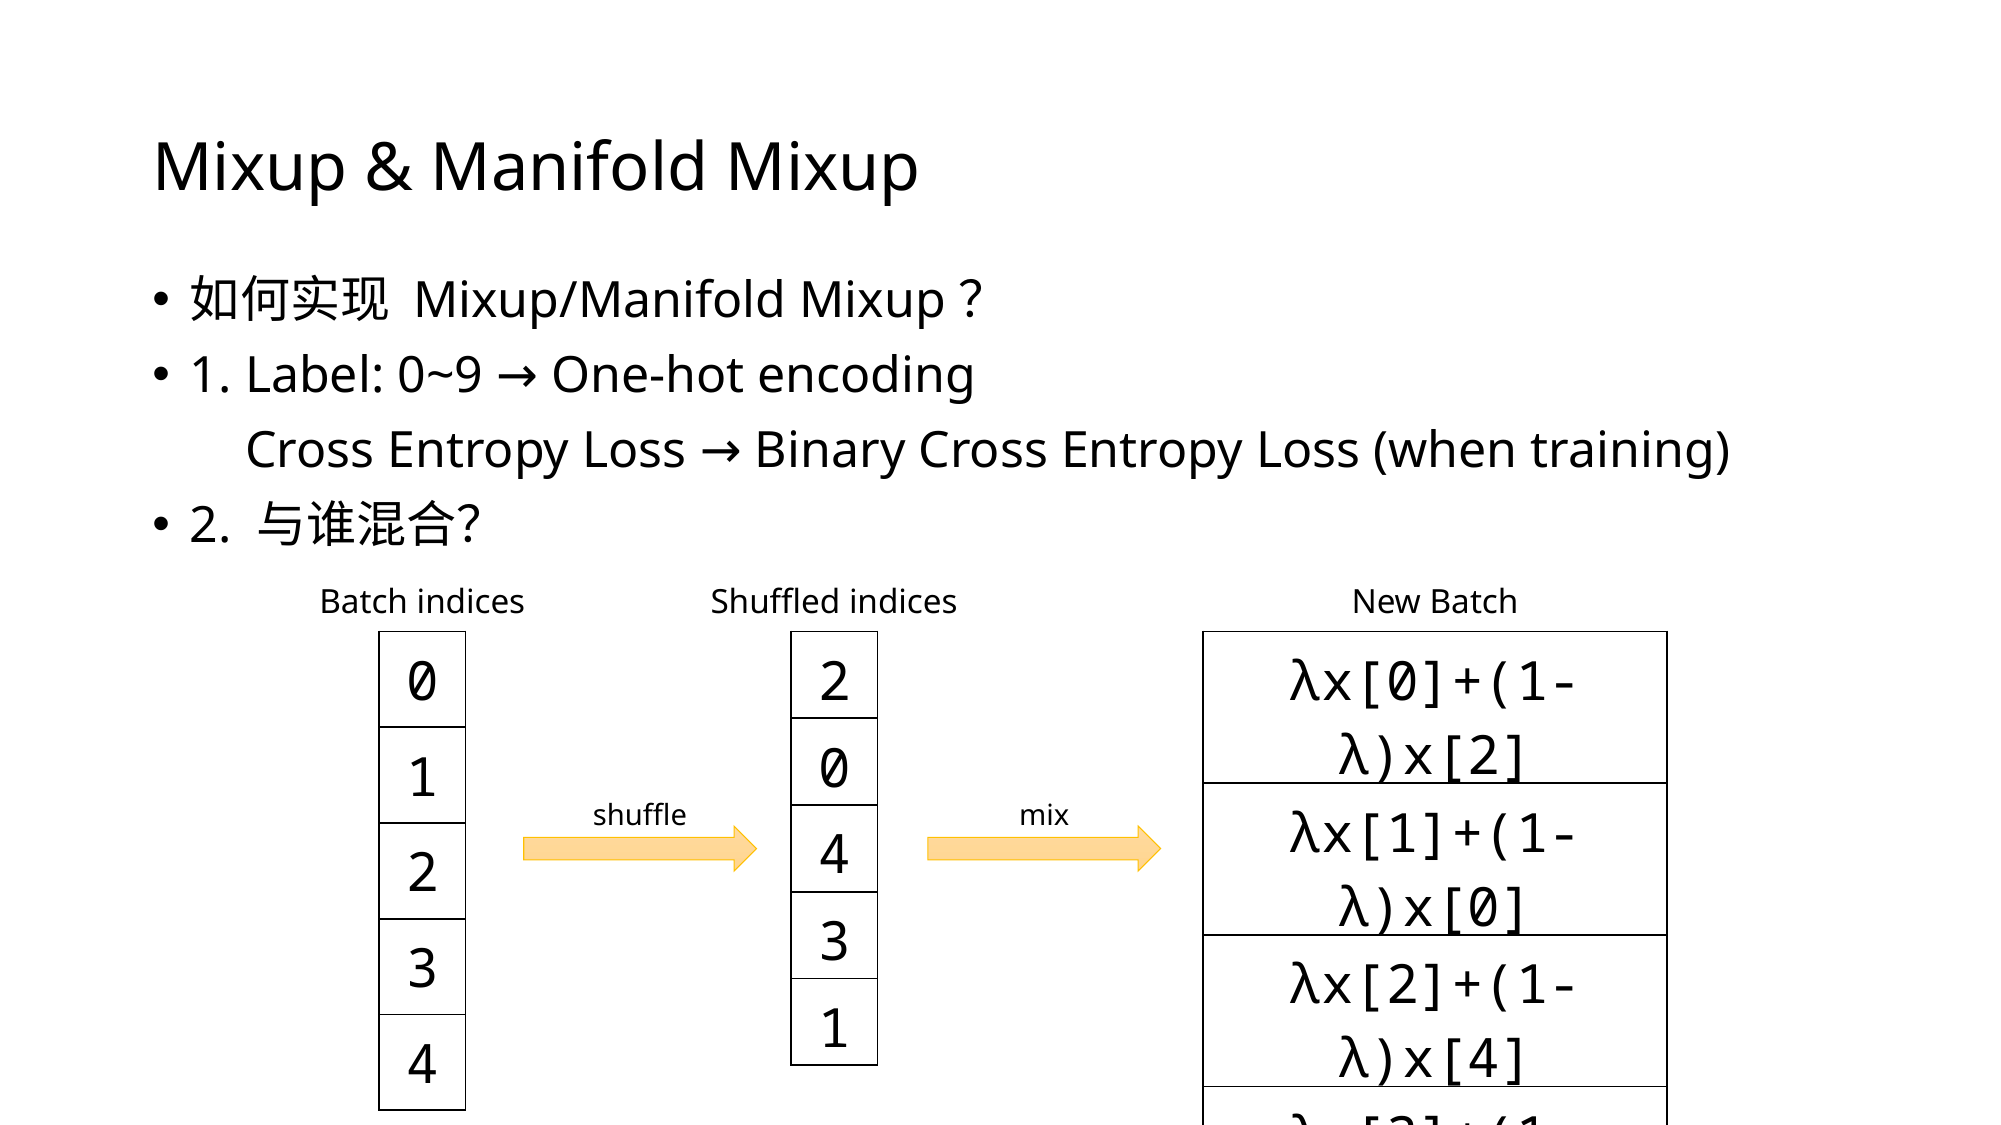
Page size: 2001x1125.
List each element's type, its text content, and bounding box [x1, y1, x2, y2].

text_box mix [960, 788, 1128, 839]
text_box New Batch [1314, 572, 1556, 628]
table_cell 2 [380, 824, 465, 918]
table_cell 4 [380, 1015, 465, 1109]
list 如何实现 Mixup/Manifold Mixup？ 1. Label: 0~9 → One-hot encoding 1. Cross Entropy Loss → Binary Cross Entropy Loss (when training) 2. 与谁混合？ [137, 266, 1863, 981]
text_box [523, 824, 758, 873]
title Mixup & Manifold Mixup [137, 59, 1863, 266]
table_cell 1 [792, 979, 877, 1064]
text_box Shuffled indices [689, 572, 980, 628]
text_box [927, 824, 1162, 873]
table_cell 4 [792, 806, 877, 891]
table_header 0 [380, 632, 465, 726]
table_header λx[0]+(1-λ)x[2] [1204, 632, 1666, 782]
table_cell λx[1]+(1-λ)x[0] [1204, 784, 1666, 934]
table_cell λx[3]+(1-λ)x[3] [1204, 1087, 1666, 1125]
table_cell 0 [792, 719, 877, 804]
text_box Batch indices [302, 572, 543, 628]
text_box shuffle [556, 788, 724, 839]
table_cell λx[2]+(1-λ)x[4] [1204, 936, 1666, 1086]
table_cell 3 [792, 893, 877, 978]
table_header 2 [792, 632, 877, 717]
table_cell 3 [380, 920, 465, 1014]
table_cell 1 [380, 728, 465, 822]
